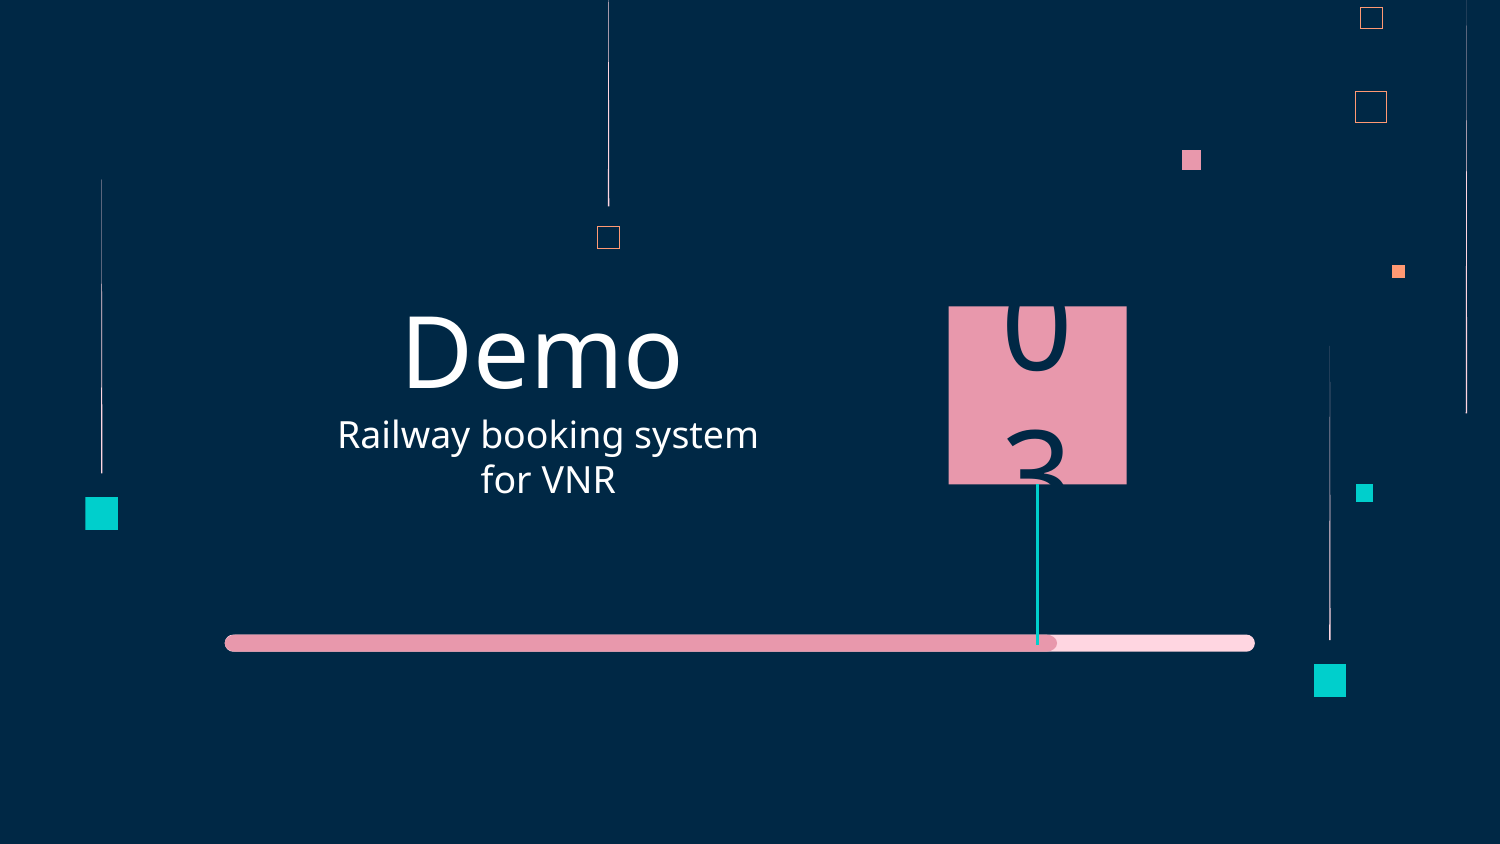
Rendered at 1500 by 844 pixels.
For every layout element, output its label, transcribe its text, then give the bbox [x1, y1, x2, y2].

title Demo [263, 285, 823, 424]
title 03 [957, 348, 1119, 443]
subtitle Railway booking system for VNR [293, 396, 803, 569]
text_box [948, 306, 1127, 485]
text_box [1049, 634, 1255, 652]
text_box [224, 634, 1058, 652]
